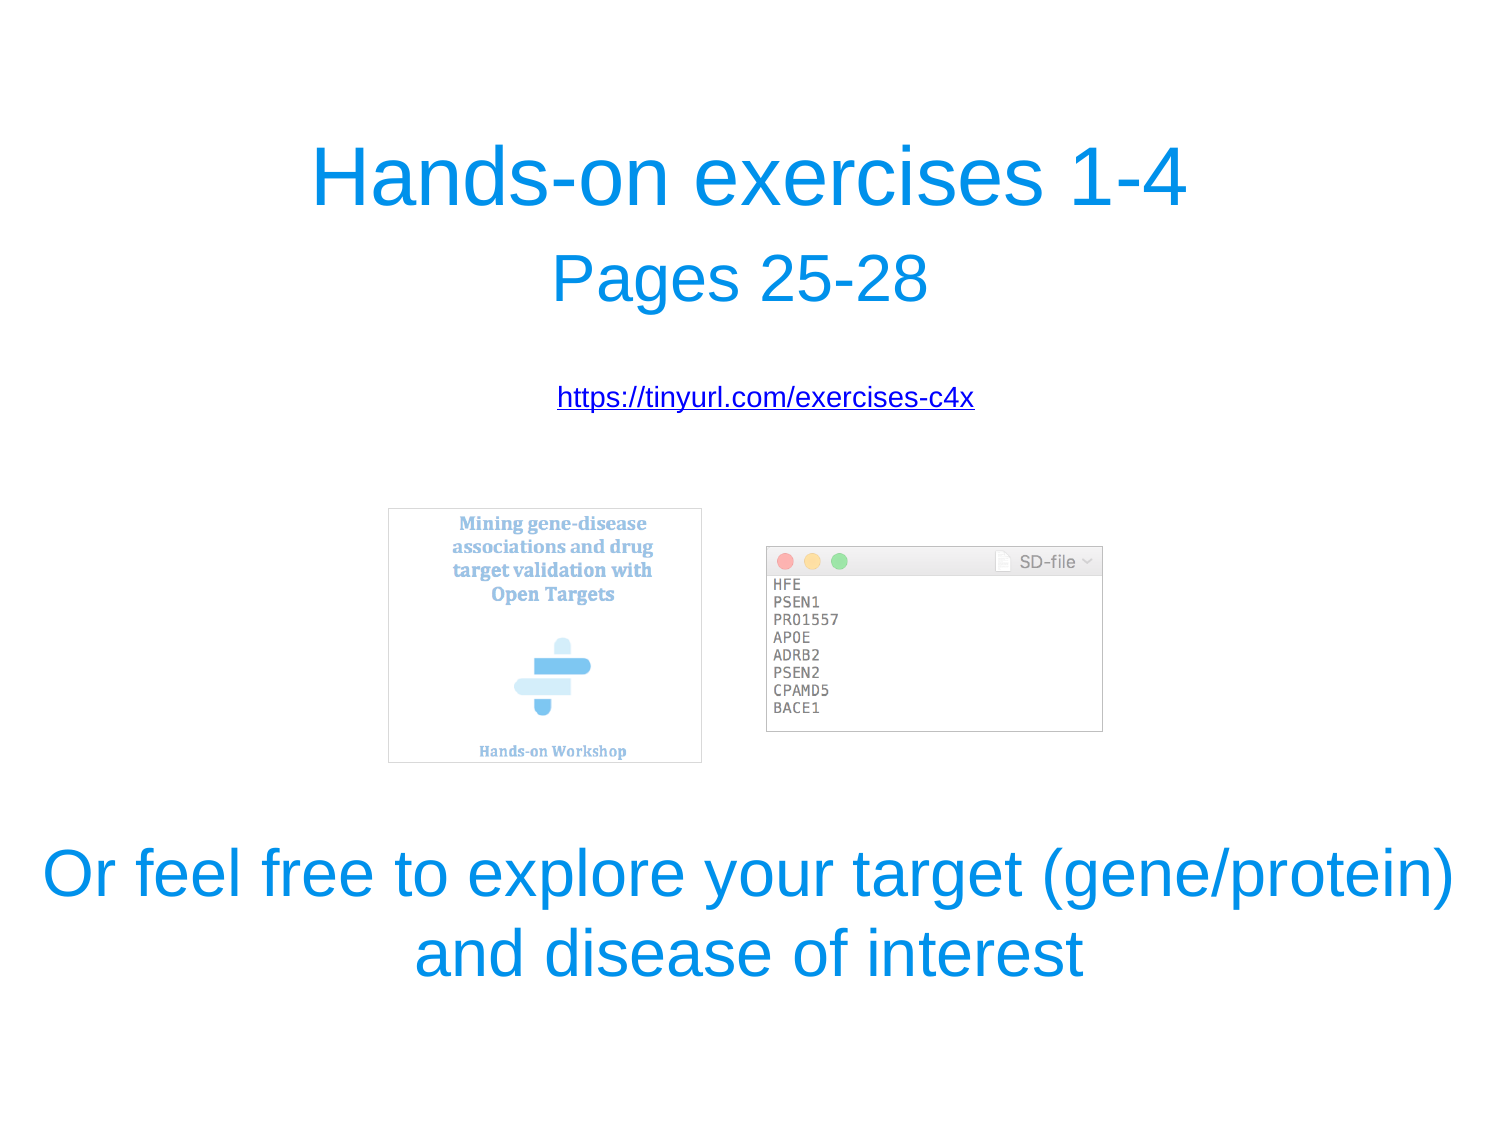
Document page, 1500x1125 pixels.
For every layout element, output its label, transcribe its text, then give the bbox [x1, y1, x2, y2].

picture [388, 508, 703, 764]
text_box https://tinyurl.com/exercises-c4x [542, 370, 991, 421]
text_box [39, 421, 1475, 610]
text_box Hands-on exercises 1-4 Pages 25-28 Or feel free to explore your target (gene/protein) and disease of interest [0, 115, 1500, 234]
picture [765, 546, 1104, 733]
